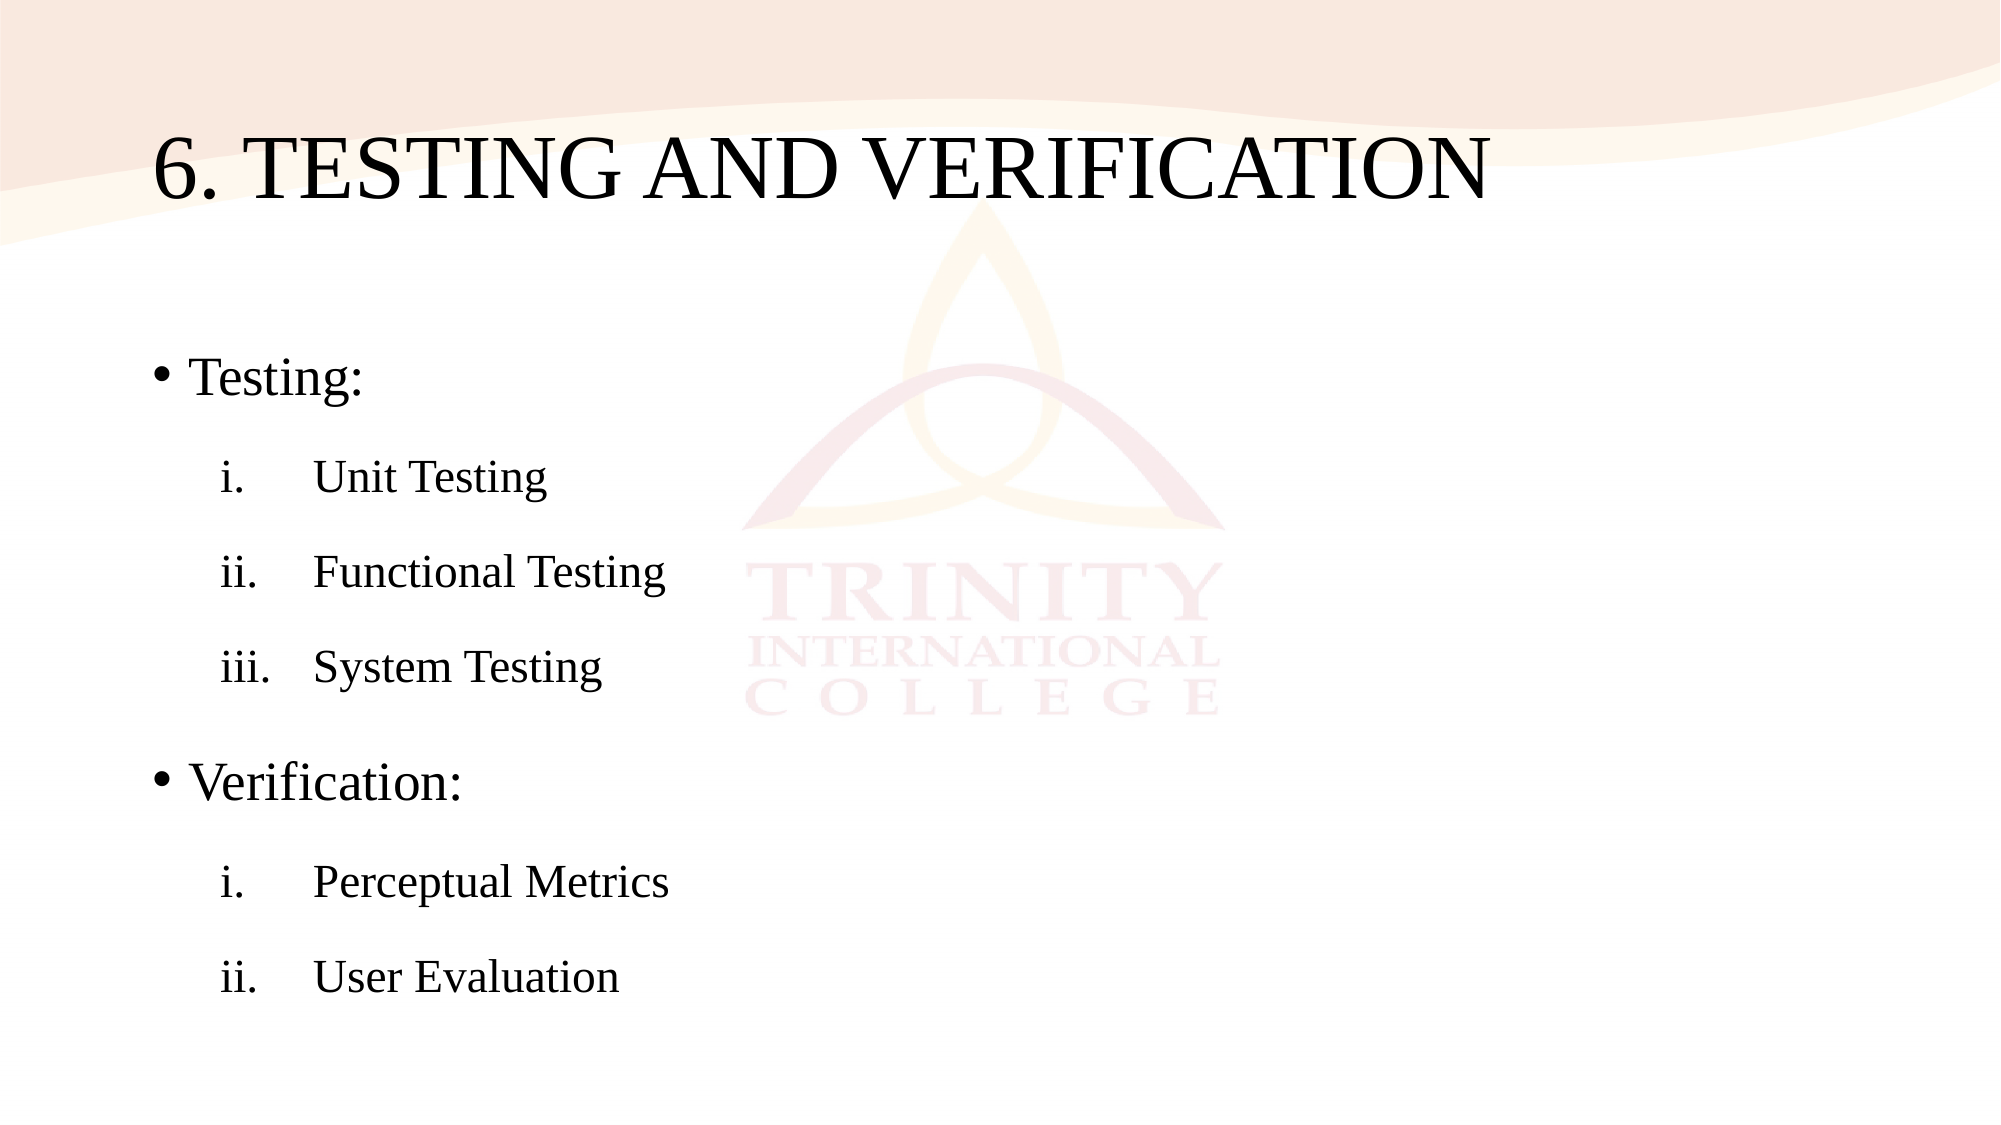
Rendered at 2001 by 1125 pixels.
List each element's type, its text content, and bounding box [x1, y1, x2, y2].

title 6. TESTING AND VERIFICATION [137, 59, 1863, 278]
list Testing: Unit Testing Functional Testing System Testing Verification: Perceptual Metrics User Evaluation [137, 299, 1863, 1014]
